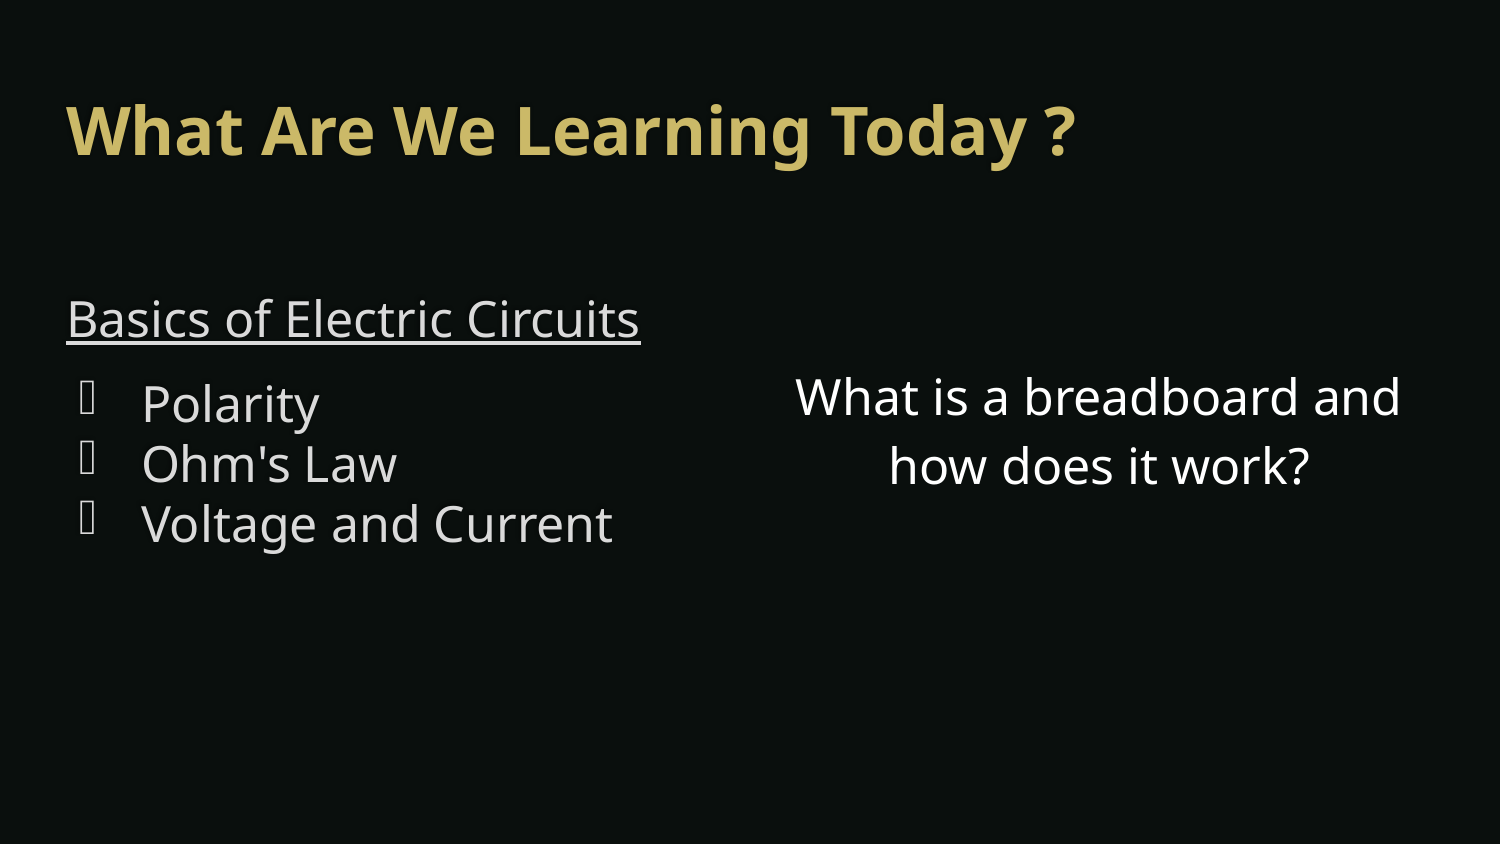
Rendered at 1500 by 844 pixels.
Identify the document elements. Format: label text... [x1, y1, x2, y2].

title What Are We Learning Today ? [51, 72, 1449, 167]
text_box What is a breadboard and how does it work? [749, 341, 1449, 510]
list Basics of Electric Circuits Polarity Ohm's Law Voltage and Current [51, 189, 750, 652]
